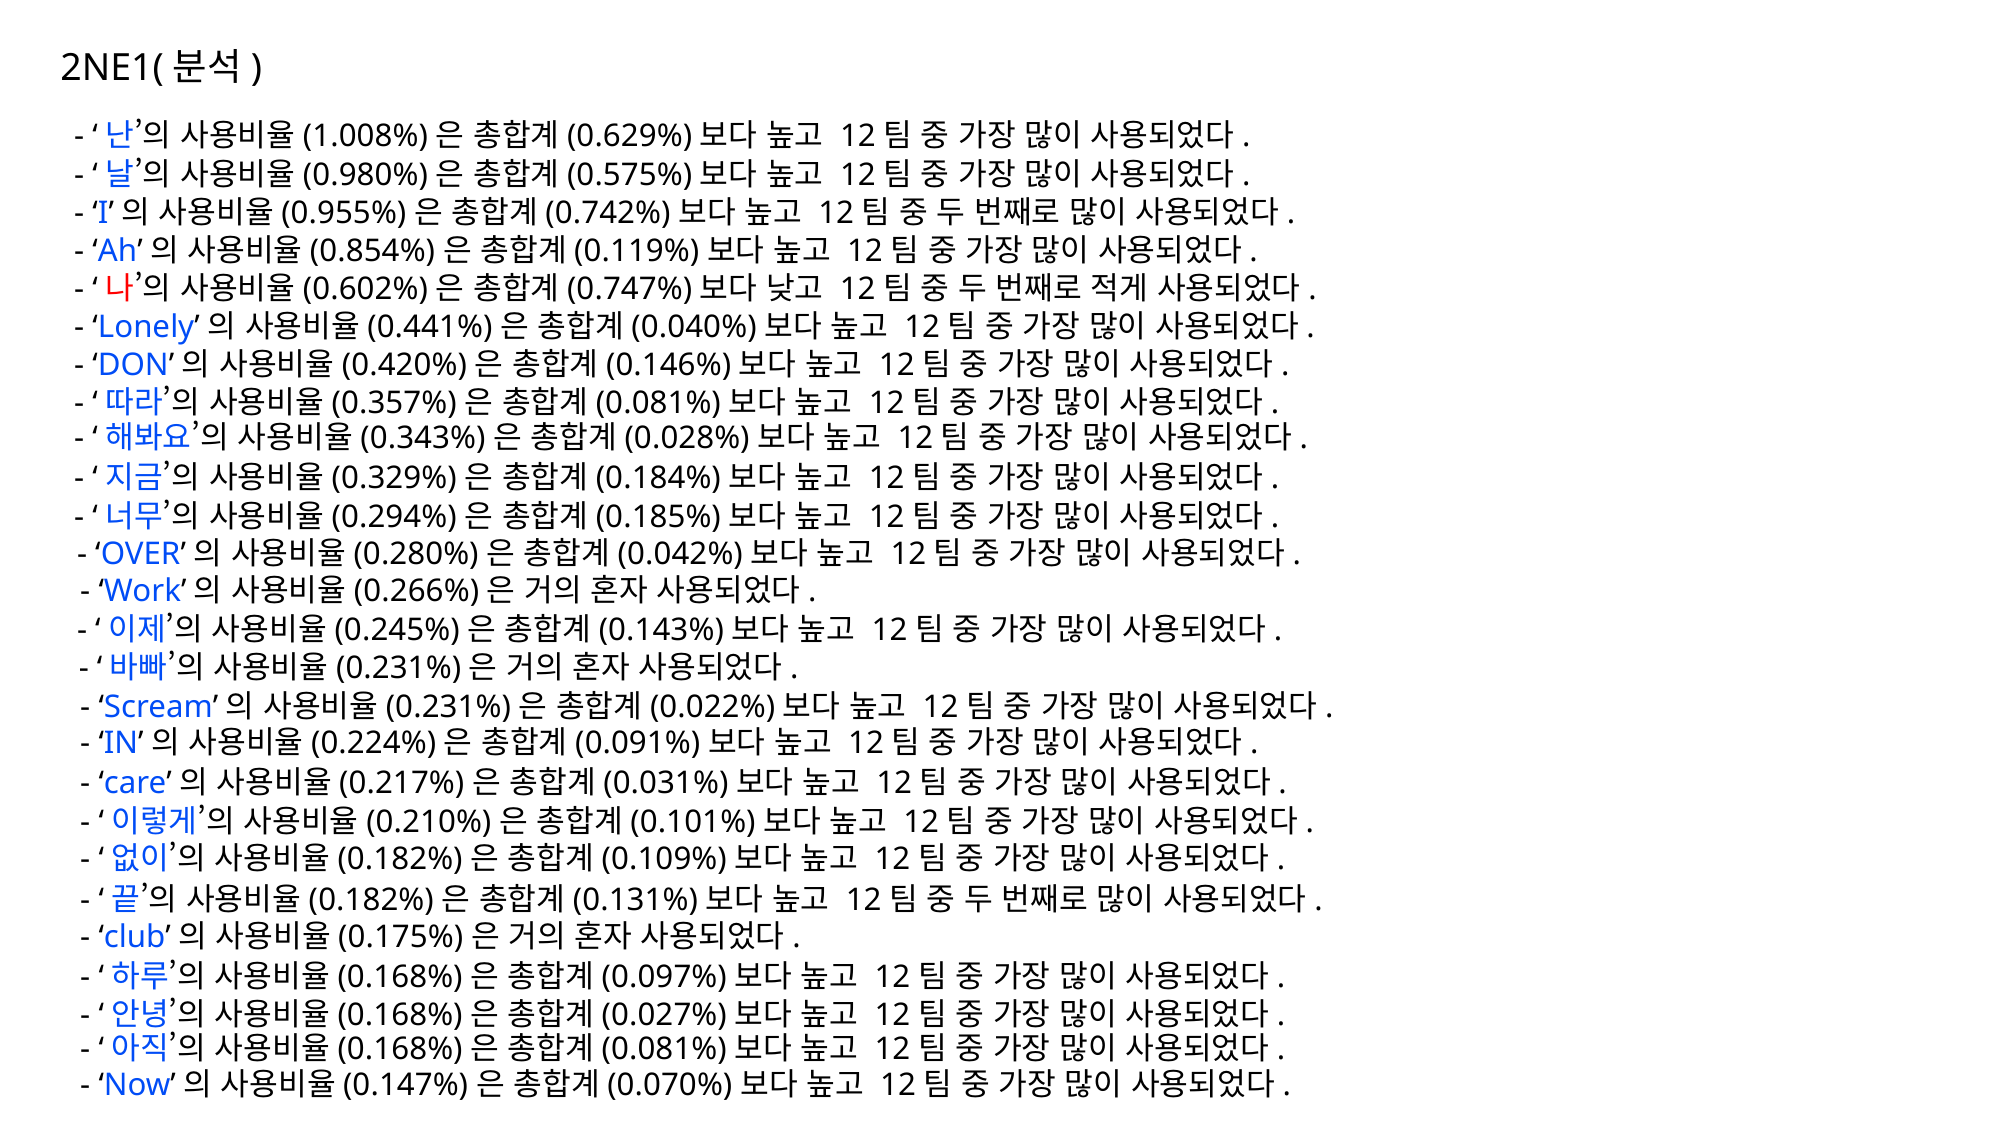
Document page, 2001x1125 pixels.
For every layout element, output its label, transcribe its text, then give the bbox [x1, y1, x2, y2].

text_box - ‘나’의 사용비율(0.602%)은 총합계(0.747%)보다 낮고 12팀 중 두 번째로 적게 사용되었다. [59, 260, 1466, 299]
text_box - ‘안녕’의 사용비율(0.168%)은 총합계(0.027%)보다 높고 12팀 중 가장 많이 사용되었다. [65, 987, 1898, 1021]
text_box - ‘Scream’의 사용비율(0.231%)은 총합계(0.022%)보다 높고 12팀 중 가장 많이 사용되었다. [65, 678, 1898, 715]
text_box - ‘Now’의 사용비율(0.147%)은 총합계(0.070%)보다 높고 12팀 중 가장 많이 사용되었다. [65, 1057, 1898, 1110]
text_box - ‘club’의 사용비율(0.175%)은 거의 혼자 사용되었다. [65, 909, 1898, 949]
text_box - ‘I’의 사용비율(0.955%)은 총합계(0.742%)보다 높고 12팀 중 두 번째로 많이 사용되었다. [59, 184, 1892, 223]
text_box - ‘지금’의 사용비율(0.329%)은 총합계(0.184%)보다 높고 12팀 중 가장 많이 사용되었다. [59, 449, 1892, 489]
text_box - ‘IN’의 사용비율(0.224%)은 총합계(0.091%)보다 높고 12팀 중 가장 많이 사용되었다. [65, 715, 1898, 755]
text_box - ‘아직’의 사용비율(0.168%)은 총합계(0.081%)보다 높고 12팀 중 가장 많이 사용되었다. [65, 1021, 1898, 1057]
text_box - ‘DON’의 사용비율(0.420%)은 총합계(0.146%)보다 높고 12팀 중 가장 많이 사용되었다. [59, 336, 1892, 375]
text_box - ‘날’의 사용비율(0.980%)은 총합계(0.575%)보다 높고 12팀 중 가장 많이 사용되었다. [59, 147, 1892, 184]
text_box - ‘없이’의 사용비율(0.182%)은 총합계(0.109%)보다 높고 12팀 중 가장 많이 사용되었다. [65, 831, 1898, 871]
text_box - ‘하루’의 사용비율(0.168%)은 총합계(0.097%)보다 높고 12팀 중 가장 많이 사용되었다. [65, 949, 1898, 987]
text_box - ‘이제’의 사용비율(0.245%)은 총합계(0.143%)보다 높고 12팀 중 가장 많이 사용되었다. [62, 601, 1895, 655]
text_box - ‘따라’의 사용비율(0.357%)은 총합계(0.081%)보다 높고 12팀 중 가장 많이 사용되었다. [59, 375, 1892, 410]
text_box - ‘Lonely’의 사용비율(0.441%)은 총합계(0.040%)보다 높고 12팀 중 가장 많이 사용되었다. [59, 299, 1892, 336]
text_box - ‘너무’의 사용비율(0.294%)은 총합계(0.185%)보다 높고 12팀 중 가장 많이 사용되었다. [59, 489, 1892, 542]
text_box 2NE1(분석) [45, 35, 278, 95]
text_box - ‘난’의 사용비율(1.008%)은 총합계(0.629%)보다 높고 12팀 중 가장 많이 사용되었다. [59, 108, 1892, 147]
text_box - ‘끝’의 사용비율(0.182%)은 총합계(0.131%)보다 높고 12팀 중 두 번째로 많이 사용되었다. [65, 871, 1898, 909]
text_box - ‘Work’의 사용비율(0.266%)은 거의 혼자 사용되었다. [65, 562, 1898, 616]
text_box - ‘이렇게’의 사용비율(0.210%)은 총합계(0.101%)보다 높고 12팀 중 가장 많이 사용되었다. [65, 793, 1898, 831]
text_box - ‘OVER’의 사용비율(0.280%)은 총합계(0.042%)보다 높고 12팀 중 가장 많이 사용되었다. [62, 525, 1895, 579]
text_box - ‘Ah’의 사용비율(0.854%)은 총합계(0.119%)보다 높고 12팀 중 가장 많이 사용되었다. [59, 223, 1892, 276]
text_box - ‘바빠’의 사용비율(0.231%)은 거의 혼자 사용되었다. [63, 640, 1896, 693]
text_box - ‘해봐요’의 사용비율(0.343%)은 총합계(0.028%)보다 높고 12팀 중 가장 많이 사용되었다. [59, 410, 1892, 449]
text_box - ‘care’의 사용비율(0.217%)은 총합계(0.031%)보다 높고 12팀 중 가장 많이 사용되었다. [65, 755, 1898, 793]
